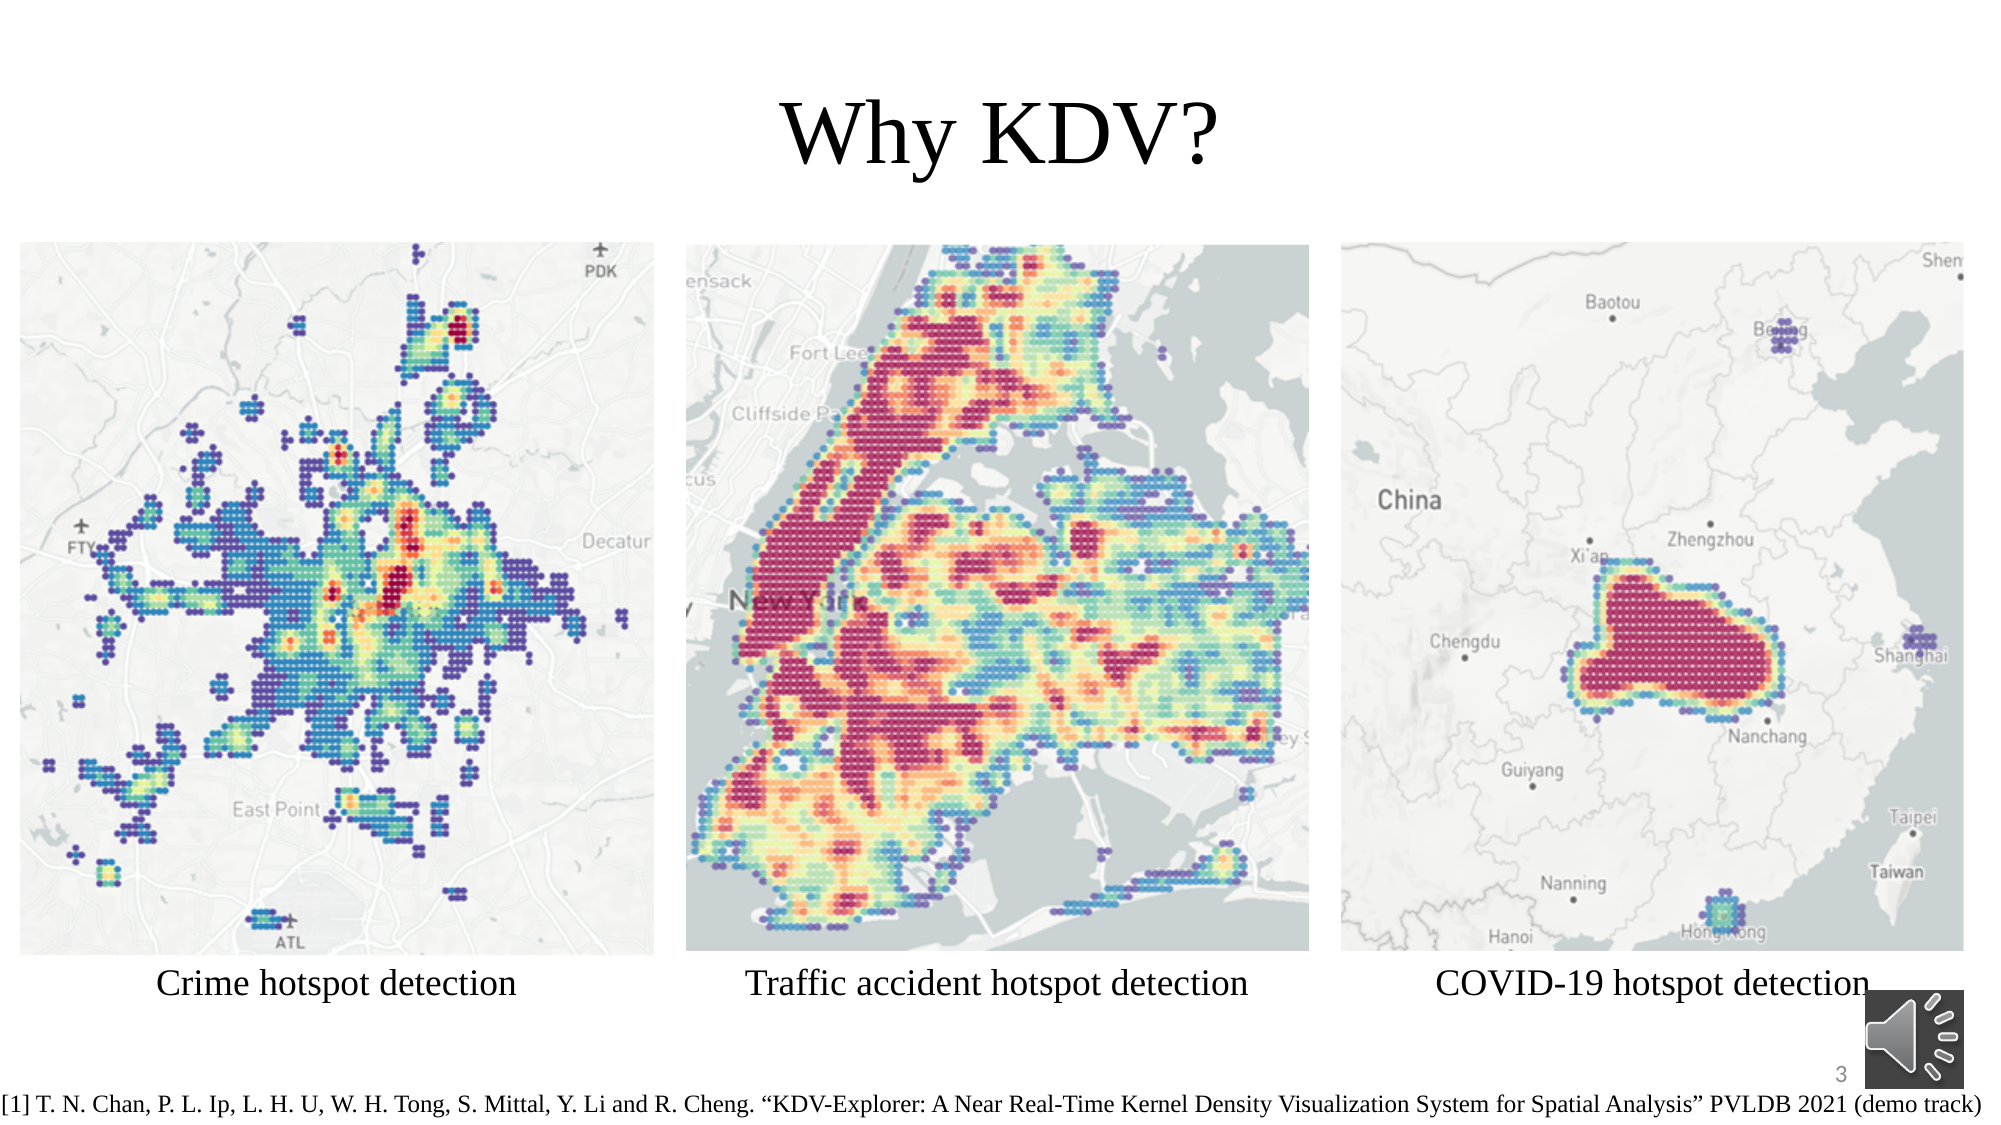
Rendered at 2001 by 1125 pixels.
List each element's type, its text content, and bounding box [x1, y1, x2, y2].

slide_number 3 [1412, 1042, 1863, 1103]
text_box Crime hotspot detection [141, 960, 533, 1011]
picture [686, 242, 1309, 951]
picture [1864, 989, 1965, 1090]
title Why KDV? [137, 25, 1863, 243]
picture [1341, 242, 1967, 951]
picture [20, 242, 654, 960]
text_box Traffic accident hotspot detection [730, 951, 1265, 1011]
text_box COVID-19 hotspot detection [1420, 951, 1887, 1011]
text_box [1] T. N. Chan, P. L. Ip, L. H. U, W. H. Tong, S. Mittal, Y. Li and R. Cheng. “KDV-Explorer: A Near Real-Time Kernel Density Visualization System for Spatial Analysis” PVLDB 2021 (demo track) [0, 1079, 2000, 1125]
